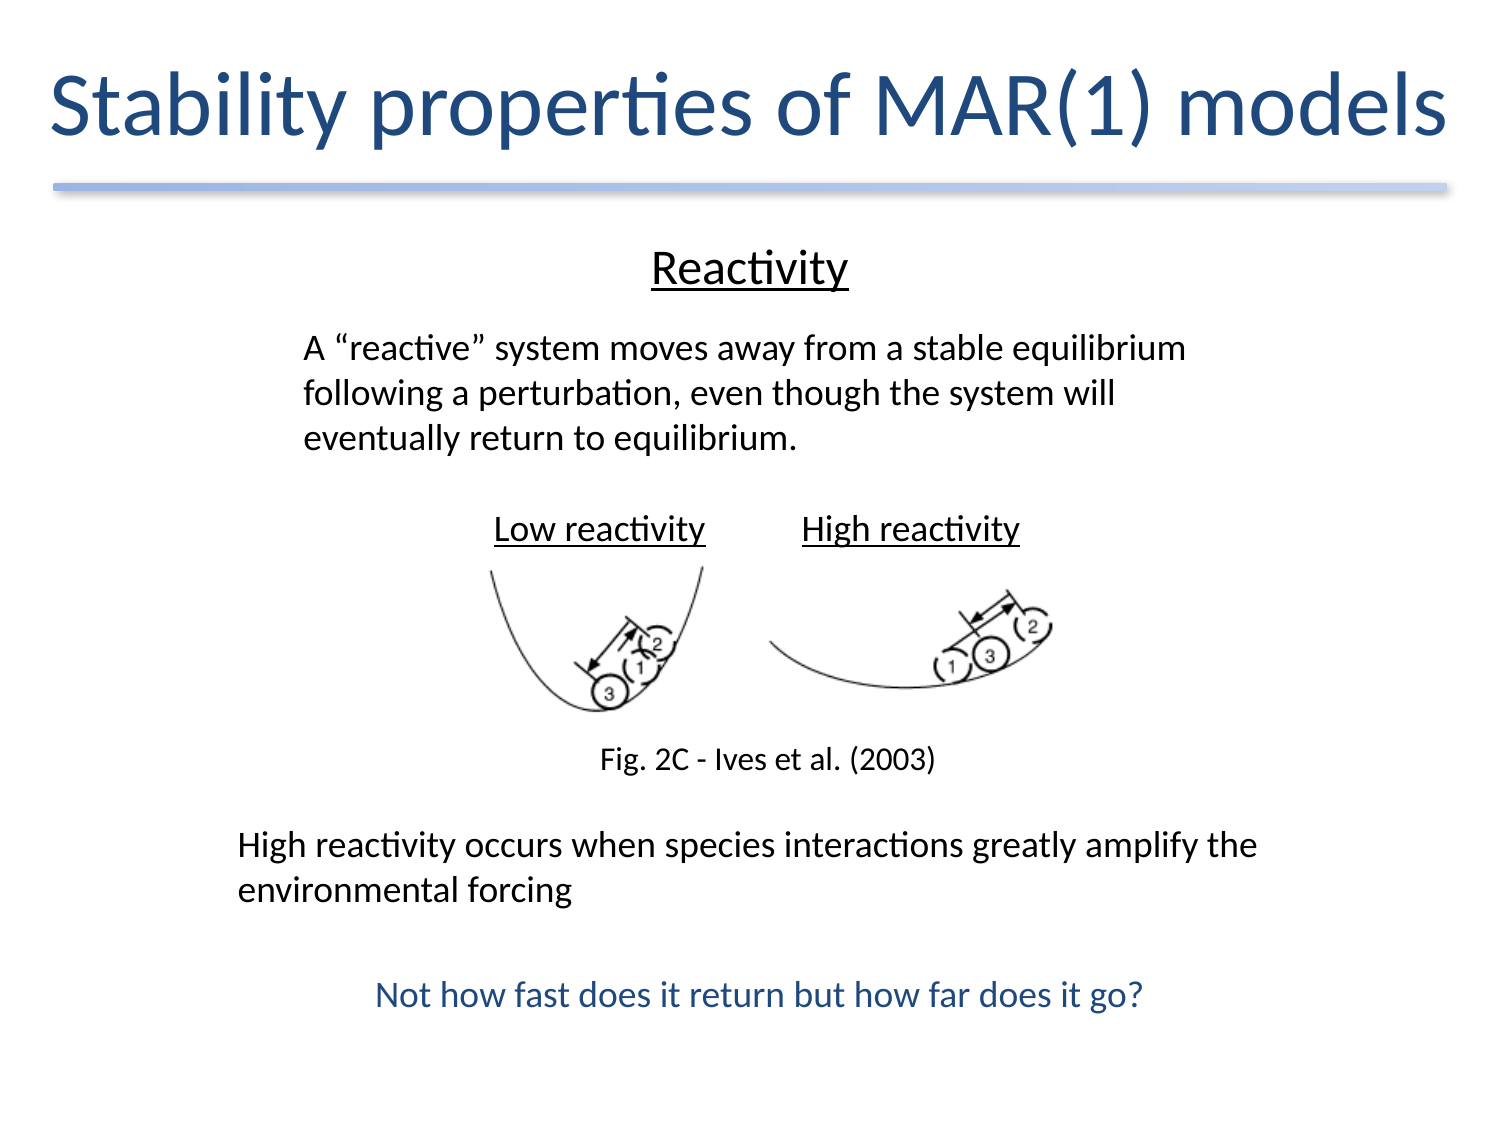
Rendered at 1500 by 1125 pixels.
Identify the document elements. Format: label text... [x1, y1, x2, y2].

title Stability properties of MAR(1) models [0, 4, 1500, 193]
text_box Not how fast does it return but how far does it go? [360, 962, 1177, 1023]
text_box High reactivity [786, 497, 1036, 556]
text_box A “reactive” system moves away from a stable equilibrium following a perturbation, even though the system will eventually return to equilibrium. [288, 315, 1211, 466]
picture [482, 557, 1062, 720]
text_box Fig. 2C - Ives et al. (2003) [585, 730, 952, 785]
text_box Reactivity [600, 226, 900, 302]
text_box Low reactivity [479, 497, 721, 557]
text_box High reactivity occurs when species interactions greatly amplify the environmental forcing [222, 812, 1278, 918]
text_box [53, 183, 1447, 191]
